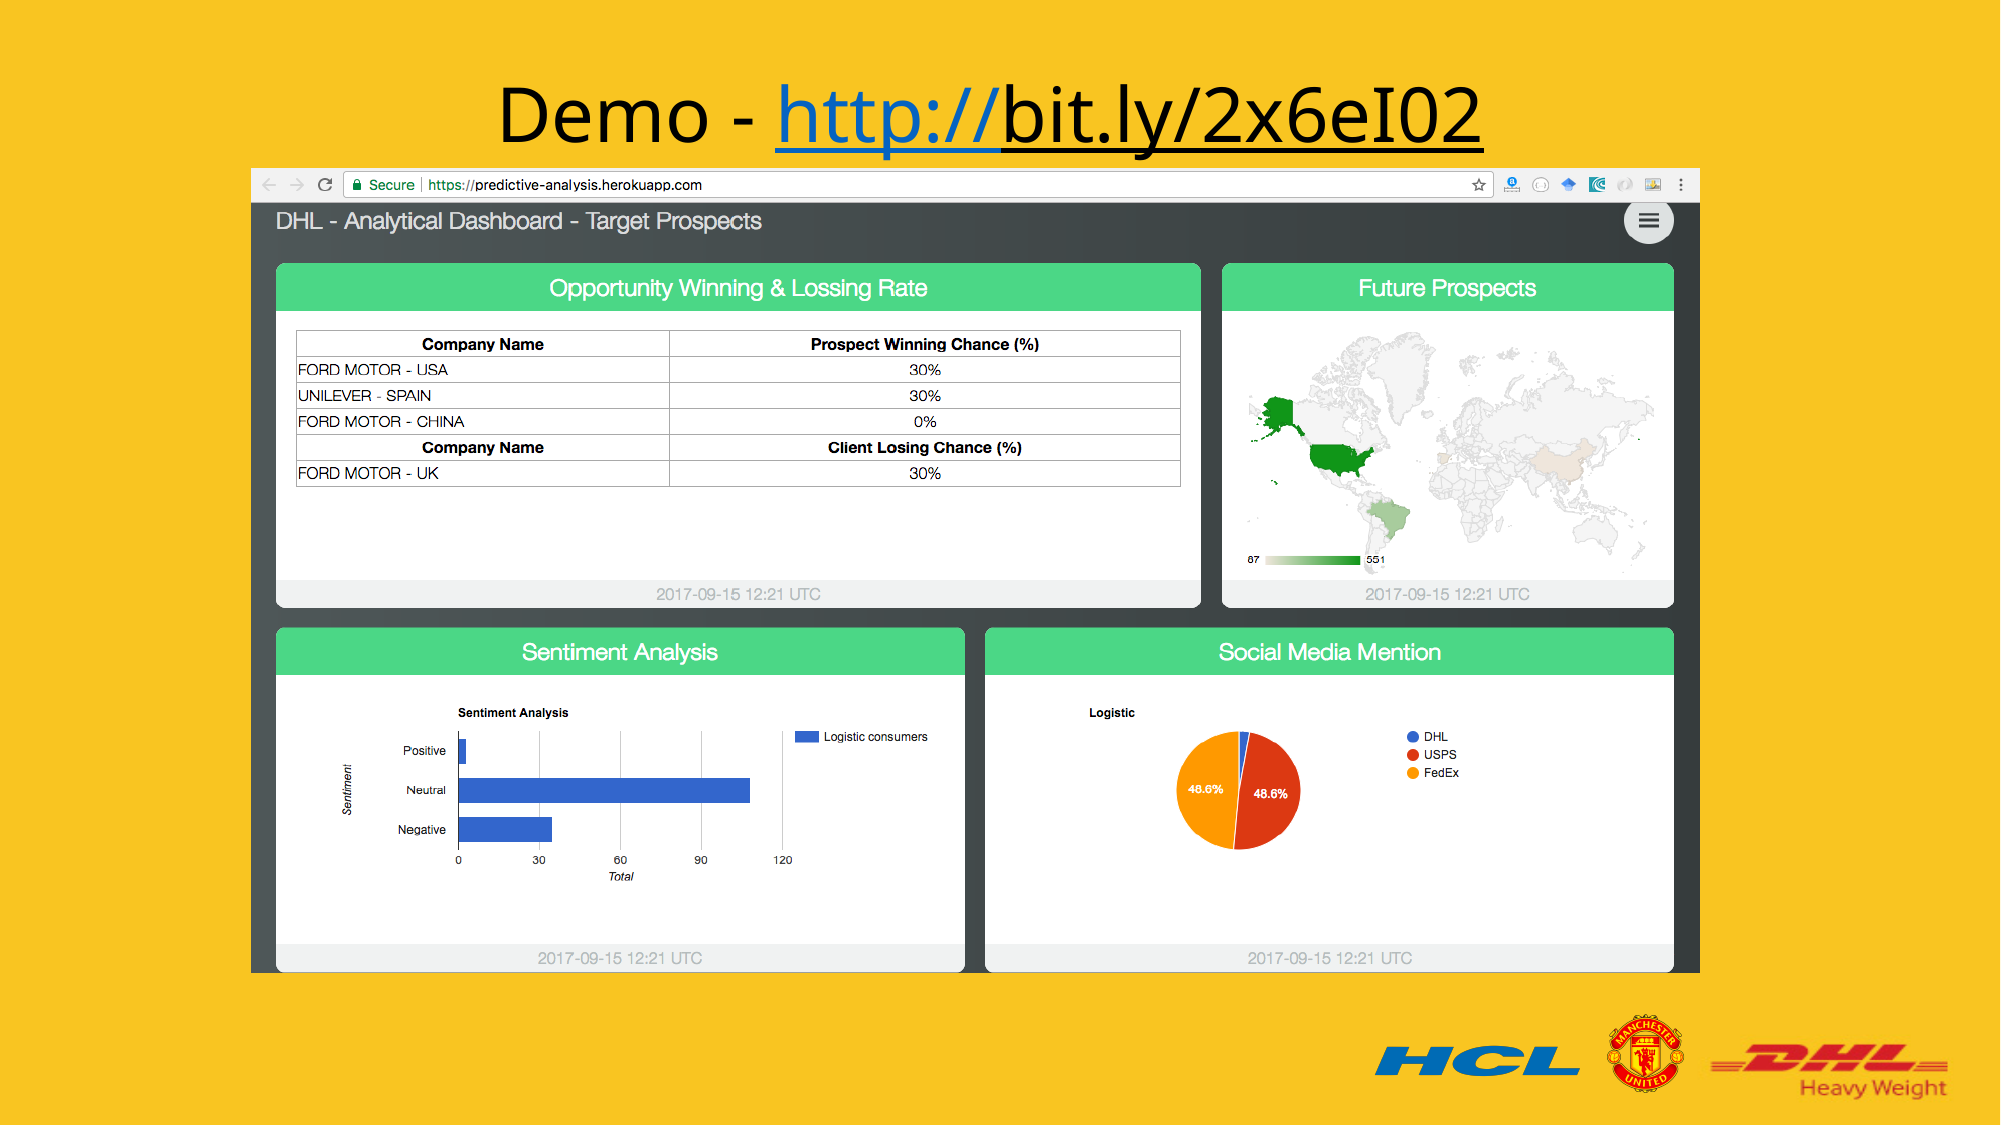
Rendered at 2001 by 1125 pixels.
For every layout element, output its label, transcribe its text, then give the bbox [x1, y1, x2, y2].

title Demo - http://bit.ly/2x6eI02 [137, 59, 1863, 169]
picture [0, 0, 2001, 1125]
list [251, 168, 1700, 973]
